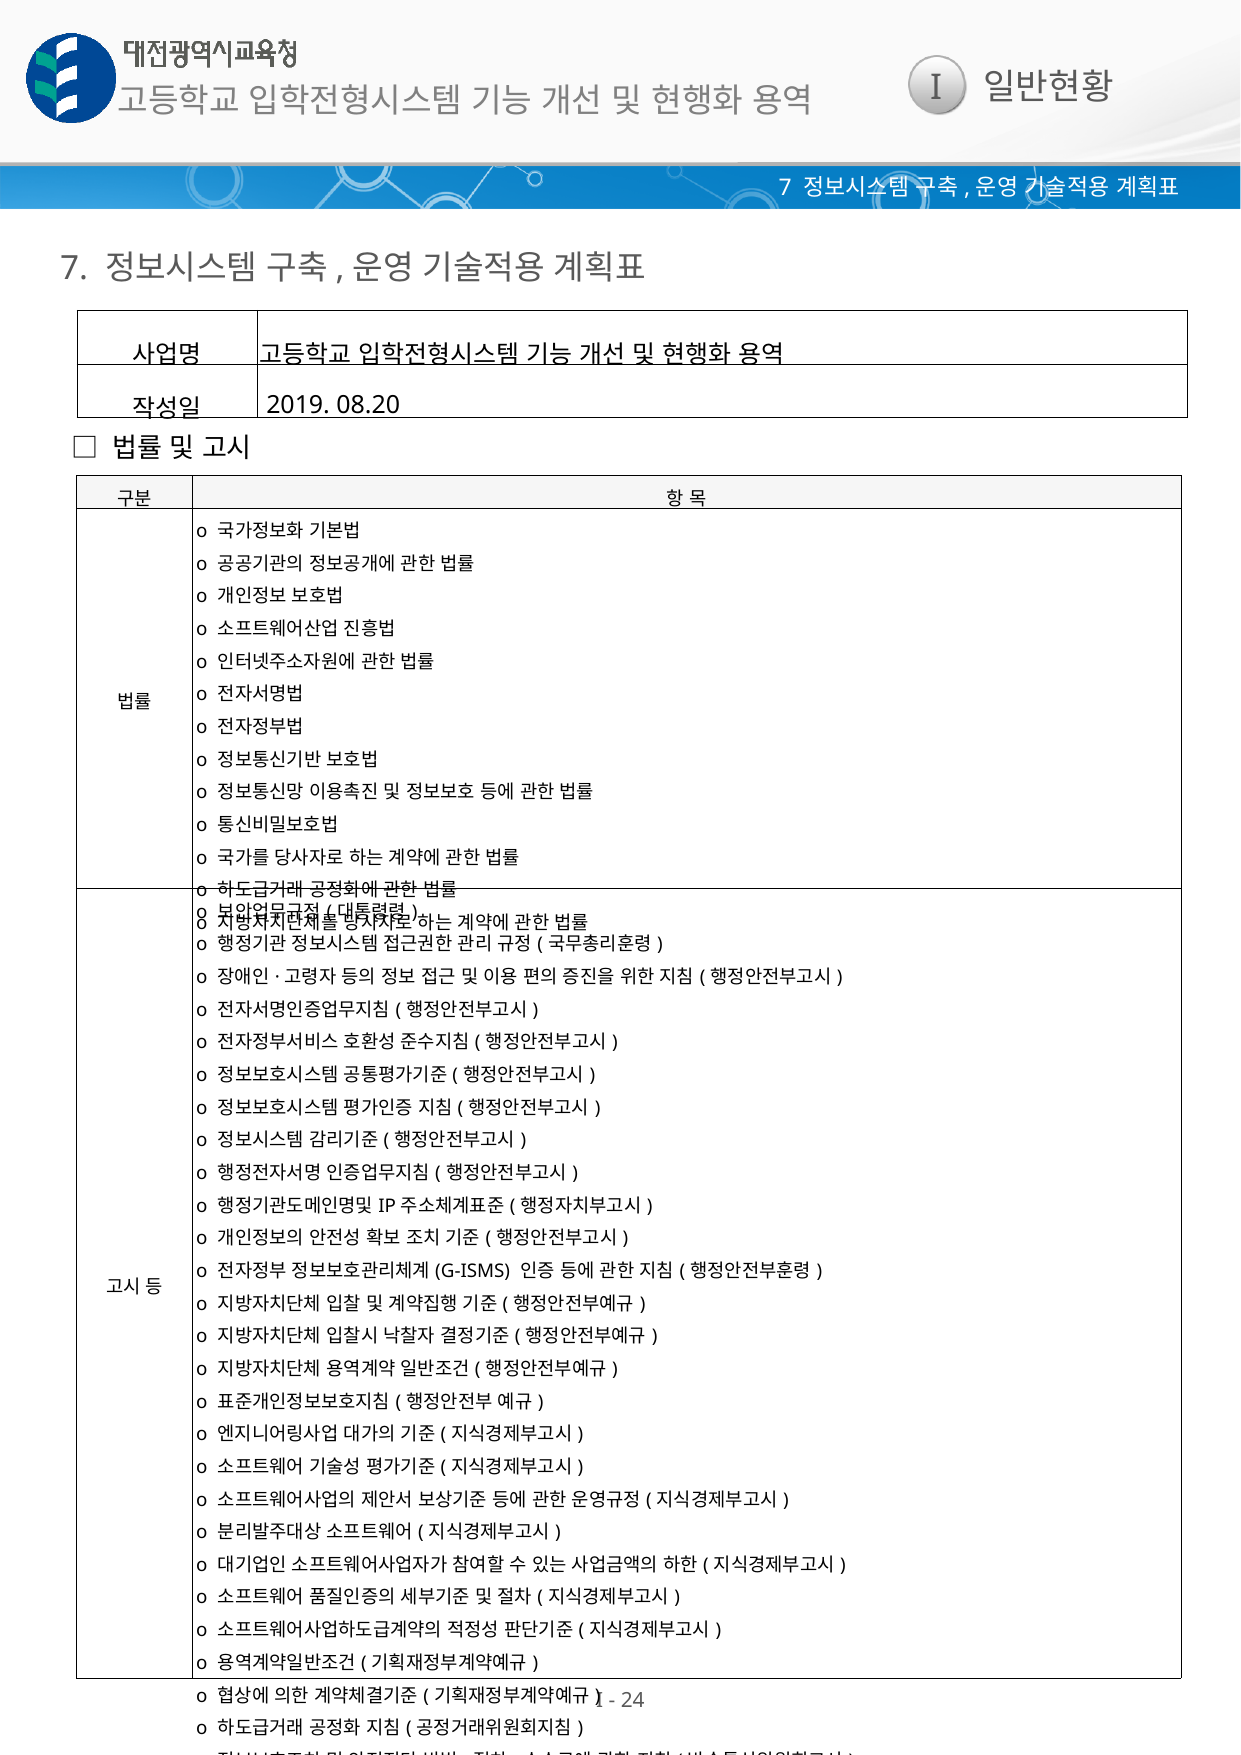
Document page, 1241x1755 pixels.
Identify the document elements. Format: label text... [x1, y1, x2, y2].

table_header 고등학교 입학전형시스템 기능 개선 및 현행화 용역 [258, 311, 1187, 364]
table_cell o 보안업무규정(대통령령) o 행정기관 정보시스템 접근권한 관리 규정(국무총리훈령) o 장애인·고령자 등의 정보 접근 및 이용 편의 증진을 위한 지침(행정안전부고시) o 전자서명인증업무지침(행정안전부고시) o 전자정부서비스 호환성 준수지침(행정안전부고시) o 정보보호시스템 공통평가기준(행정안전부고시) o 정보보호시스템 평가인증 지침(행정안전부고시) o 정보시스템 감리기준(행정안전부고시) o 행정전자서명 인증업무지침(행정안전부고시) o 행정기관도메인명및IP주소체계표준(행정자치부고시) o 개인정보의 안전성 확보 조치 기준(행정안전부고시) o 전자정부 정보보호관리체계(G-ISMS) 인증 등에 관한 지침(행정안전부훈령) o 지방자치단체 입찰 및 계약집행 기준(행정안전부예규) o 지방자치단체 입찰시 낙찰자 결정기준(행정안전부예규) o 지방자치단체 용역계약 일반조건(행정안전부예규) o 표준개인정보보호지침(행정안전부 예규) o 엔지니어링사업 대가의 기준(지식경제부고시) o 소프트웨어 기술성 평가기준(지식경제부고시) o 소프트웨어사업의 제안서 보상기준 등에 관한 운영규정(지식경제부고시) o 분리발주대상 소프트웨어(지식경제부고시) o 대기업인 소프트웨어사업자가 참여할 수 있는 사업금액의 하한(지식경제부고시) o 소프트웨어 품질인증의 세부기준 및 절차(지식경제부고시) o 소프트웨어사업하도급계약의 적정성 판단기준(지식경제부고시) o 용역계약일반조건(기획재정부계약예규) o 협상에 의한 계약체결기준(기획재정부계약예규) o 하도급거래 공정화 지침(공정거래위원회지침) o 정보보호조치 및 안전진단 방법·절차·수수료에 관한 지침(방송통신위원회고시) o 개인정보의 기술적·관리적 보호조치 기준(방송통신위원회고시) [193, 889, 1181, 1678]
table_header 구분 [77, 476, 192, 508]
picture [124, 39, 296, 68]
table_header 항 목 [193, 476, 1181, 508]
text_box 7 정보시스템 구축,운영 기술적용 계획표 [421, 172, 1181, 200]
text_box 7. 정보시스템 구축,운영 기술적용 계획표 [60, 245, 1180, 286]
table_cell o 국가정보화 기본법 o 공공기관의 정보공개에 관한 법률 o 개인정보 보호법 o 소프트웨어산업 진흥법 o 인터넷주소자원에 관한 법률 o 전자서명법 o 전자정부법 o 정보통신기반 보호법 o 정보통신망 이용촉진 및 정보보호 등에 관한 법률 o 통신비밀보호법 o 국가를 당사자로 하는 계약에 관한 법률 o 하도급거래 공정화에 관한 법률 o 지방자치단체를 당사자로 하는 계약에 관한 법률 [193, 509, 1181, 888]
picture [26, 33, 116, 123]
picture [0, 0, 1241, 1755]
table_cell 고시 등 [77, 889, 192, 1678]
table_cell 2019. 08.20 [258, 365, 1187, 417]
table_header 사업명 [78, 311, 257, 364]
table_cell 법률 [77, 509, 192, 888]
table_cell 작성일 [78, 365, 257, 417]
text_box □ 법률 및 고시 [56, 423, 1172, 471]
